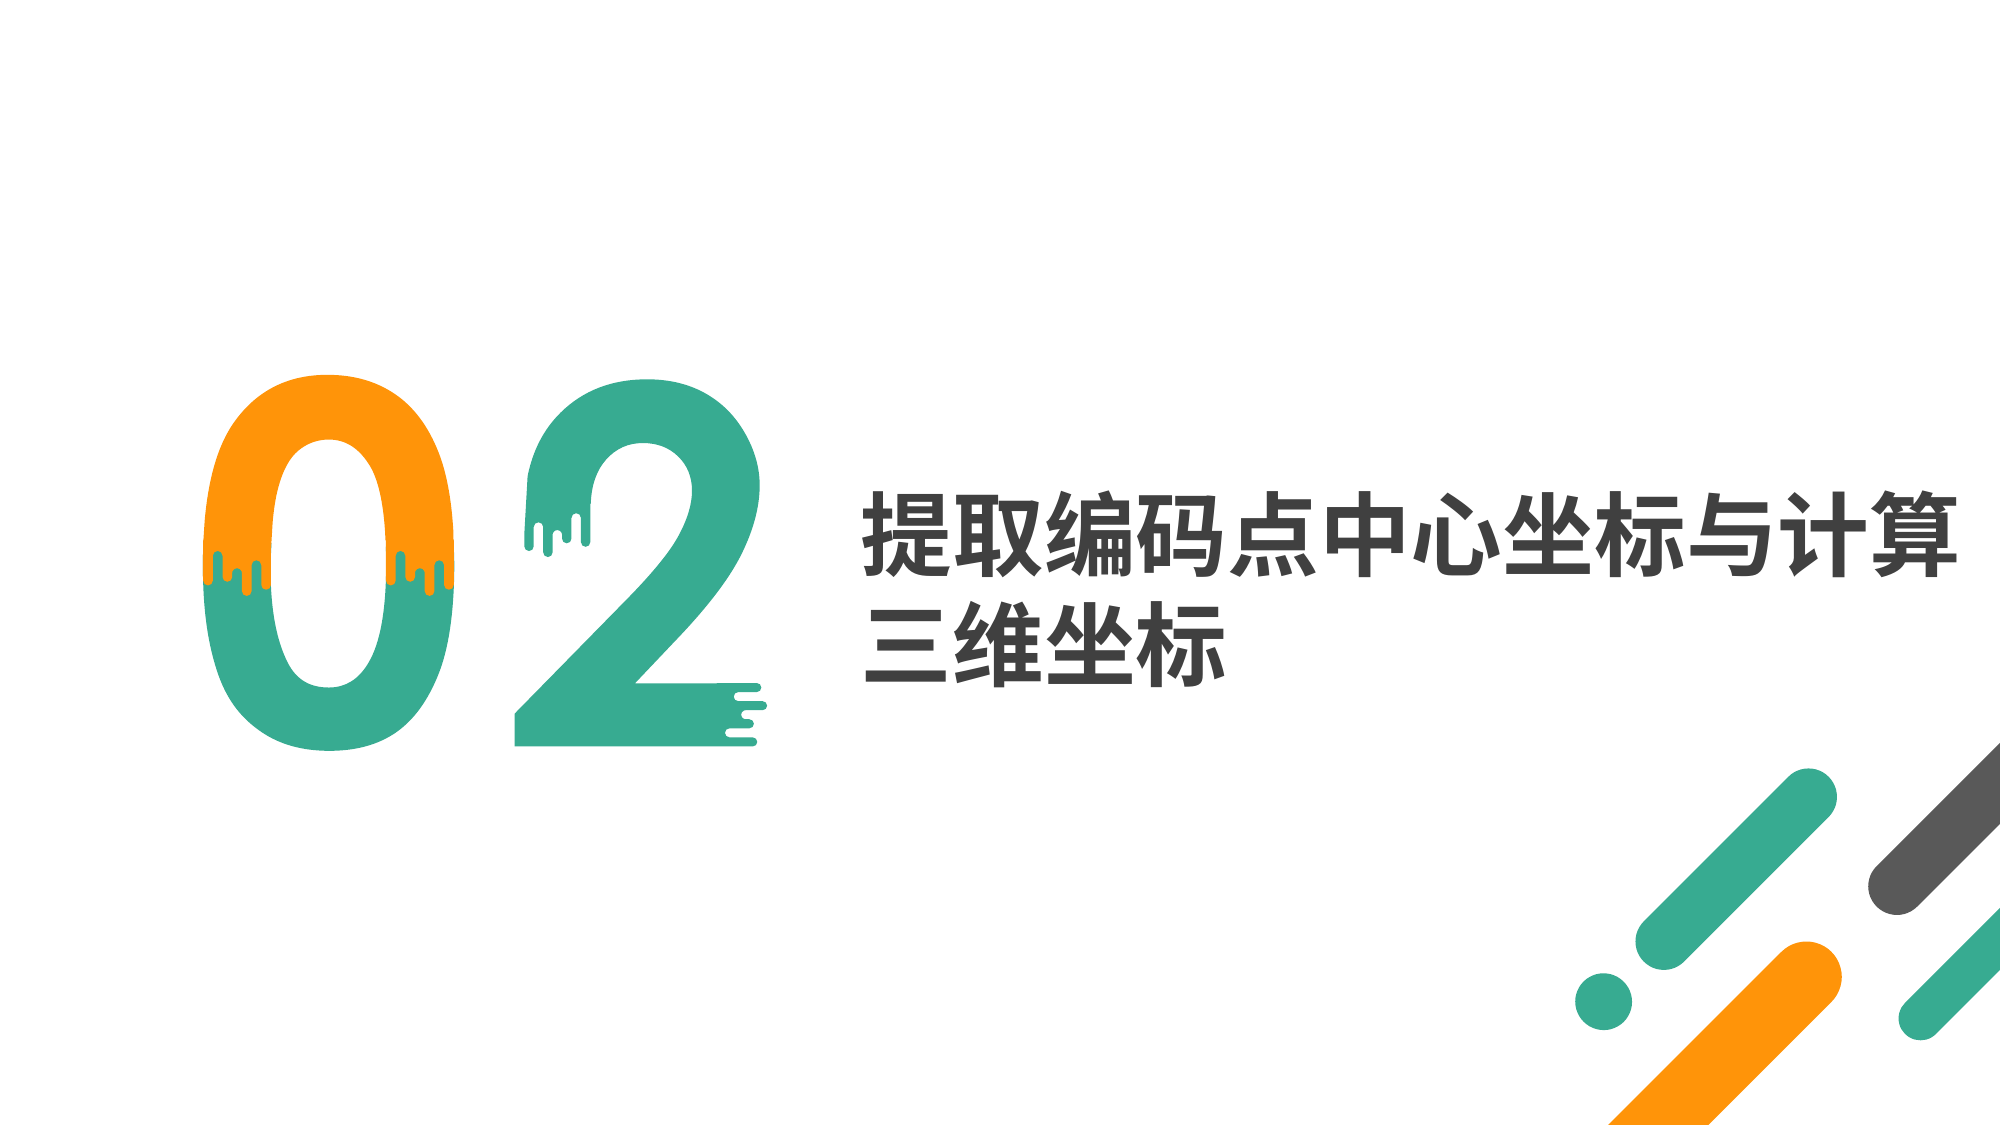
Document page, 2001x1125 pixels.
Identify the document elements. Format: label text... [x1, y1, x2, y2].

text_box [1867, 741, 2000, 917]
text_box 提取编码点中心坐标与计算 三维坐标 [846, 470, 1977, 706]
text_box [1897, 906, 2000, 1042]
text_box [1606, 1031, 1804, 1125]
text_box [202, 374, 768, 751]
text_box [1575, 840, 1867, 1031]
